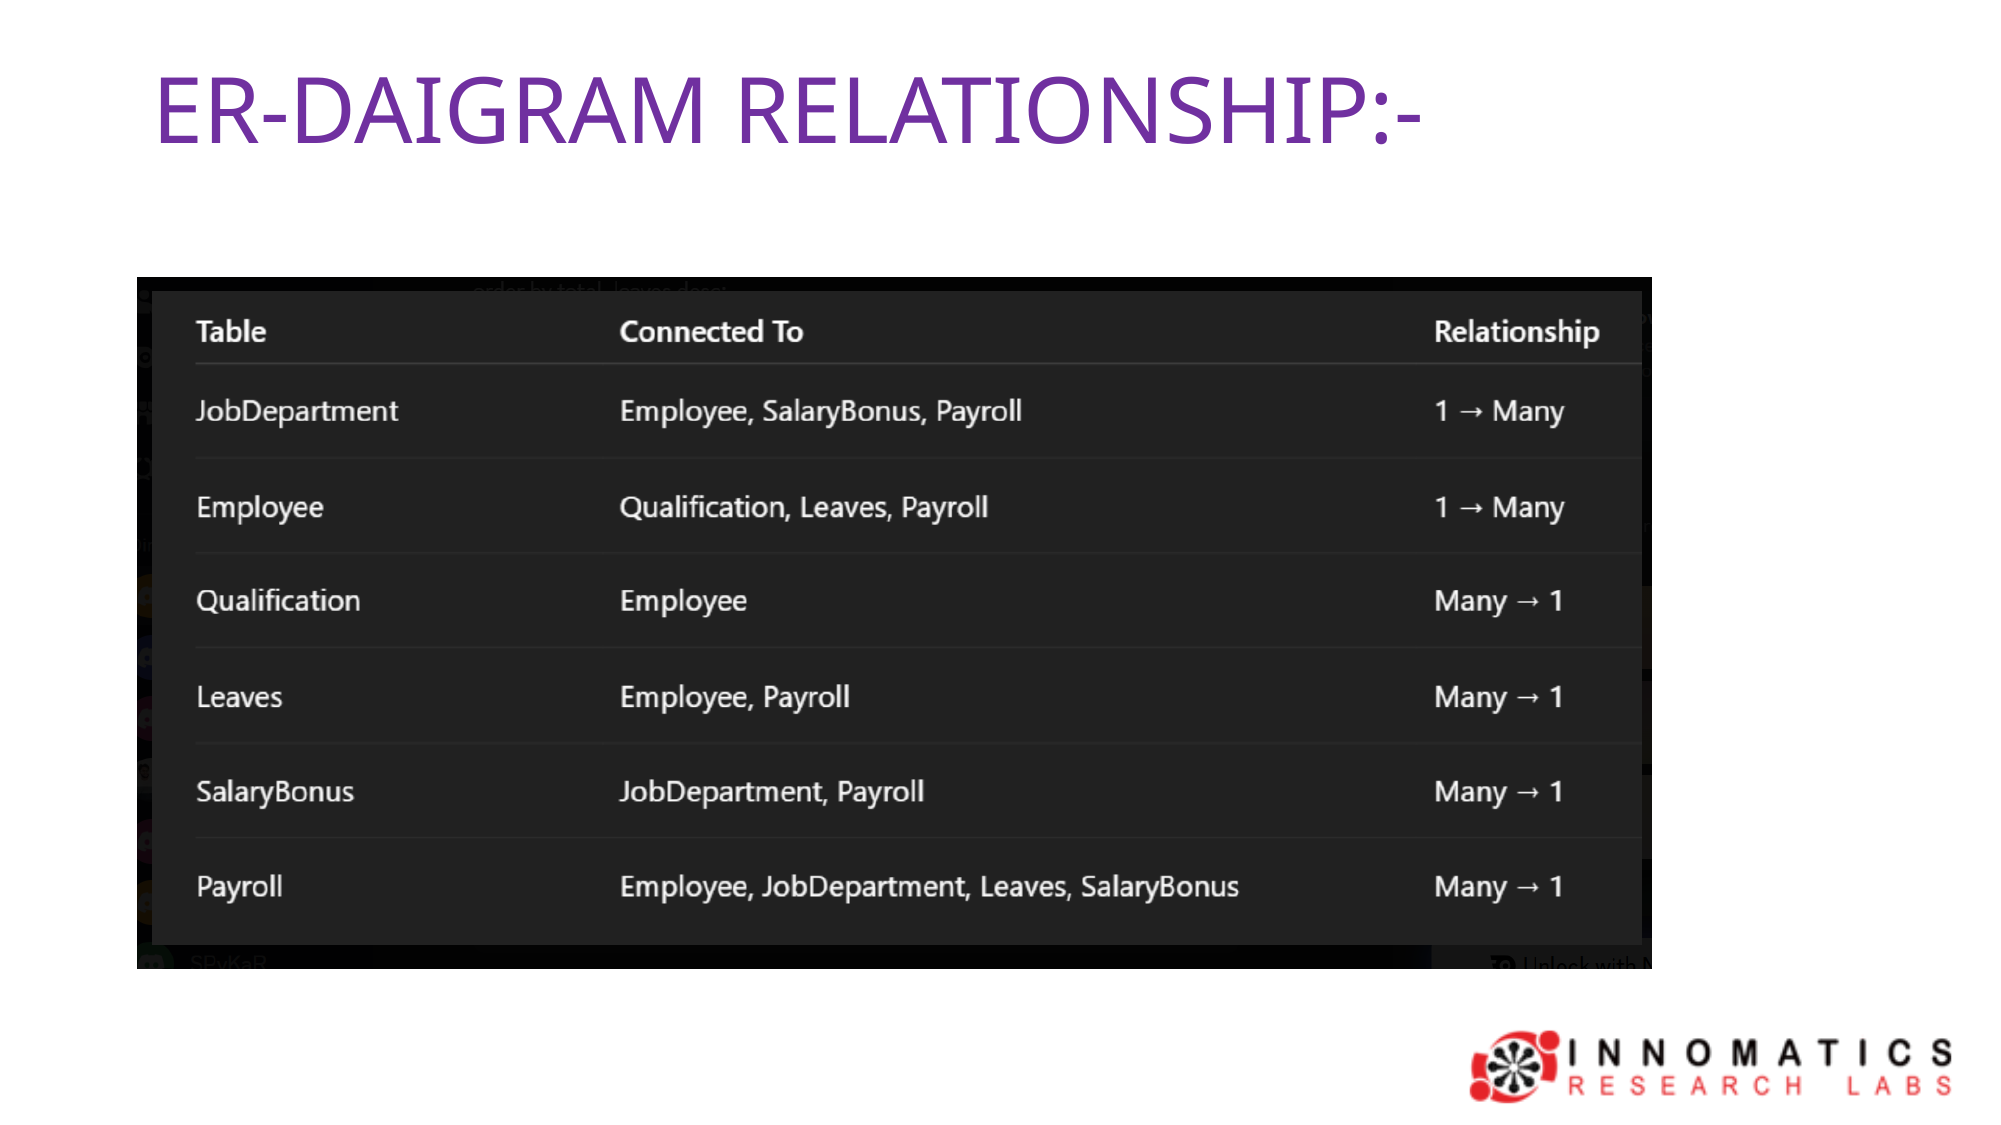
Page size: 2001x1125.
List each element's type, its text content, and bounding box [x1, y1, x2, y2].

title ER-DAIGRAM RELATIONSHIP:- [137, 59, 1863, 278]
picture [137, 277, 1652, 969]
picture [1445, 1014, 1975, 1125]
